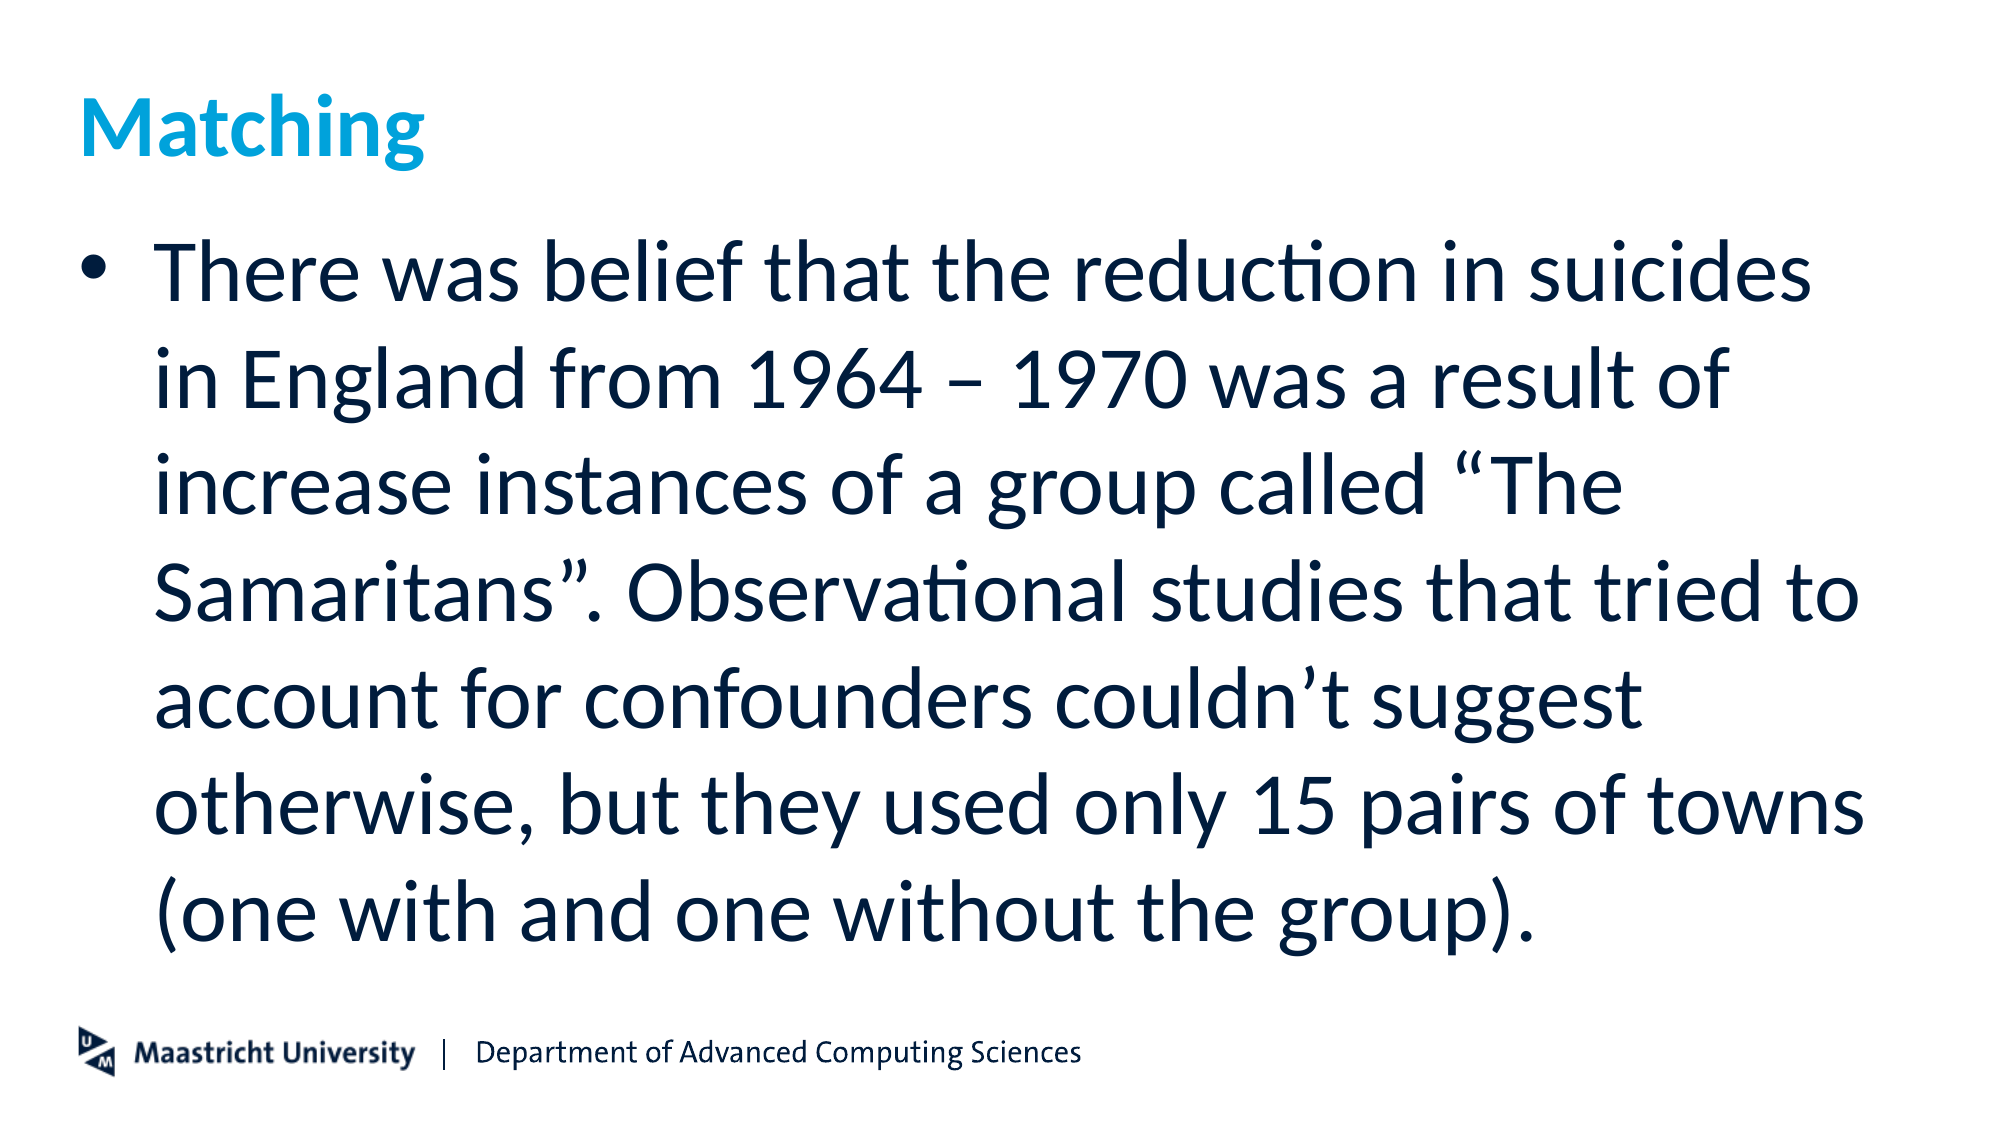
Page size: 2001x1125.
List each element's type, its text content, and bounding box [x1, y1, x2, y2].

list There was belief that the reduction in suicides in England from 1964 – 1970 was a result of increase instances of a group called “The Samaritans”. Observational studies that tried to account for confounders couldn’t suggest otherwise, but they used only 15 pairs of towns (one with and one without the group). [78, 212, 1900, 942]
title Matching [78, 67, 1900, 192]
